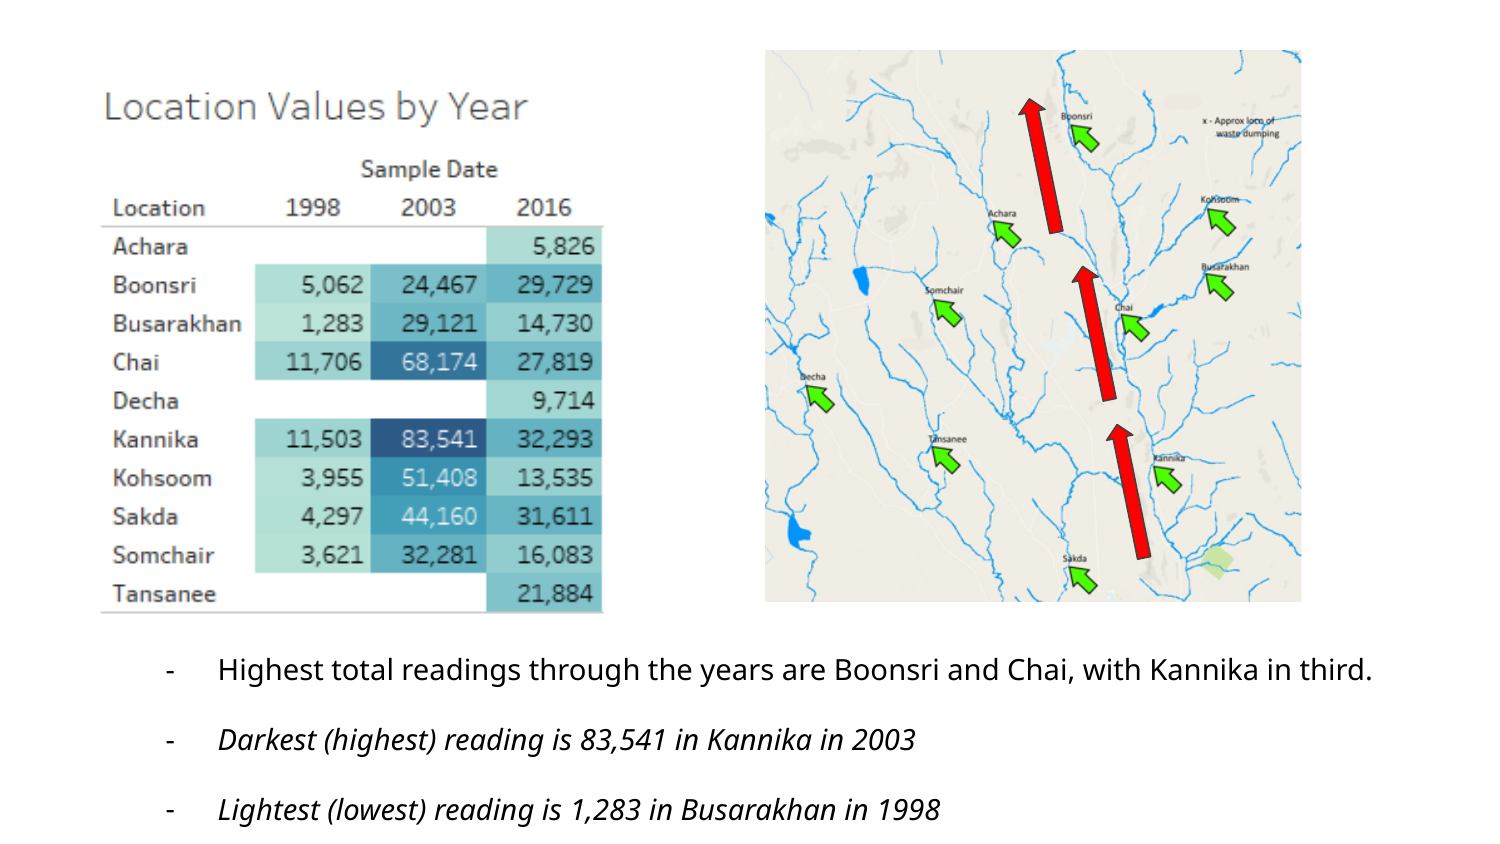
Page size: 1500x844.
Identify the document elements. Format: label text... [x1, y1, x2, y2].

picture [83, 62, 637, 666]
picture [764, 50, 1304, 602]
text_box Highest total readings through the years are Boonsri and Chai, with Kannika in third. Darkest (highest) reading is 83,541 in Kannika in 2003 Lightest (lowest) reading is 1,283 in Busarakhan in 1998 [127, 601, 1440, 842]
